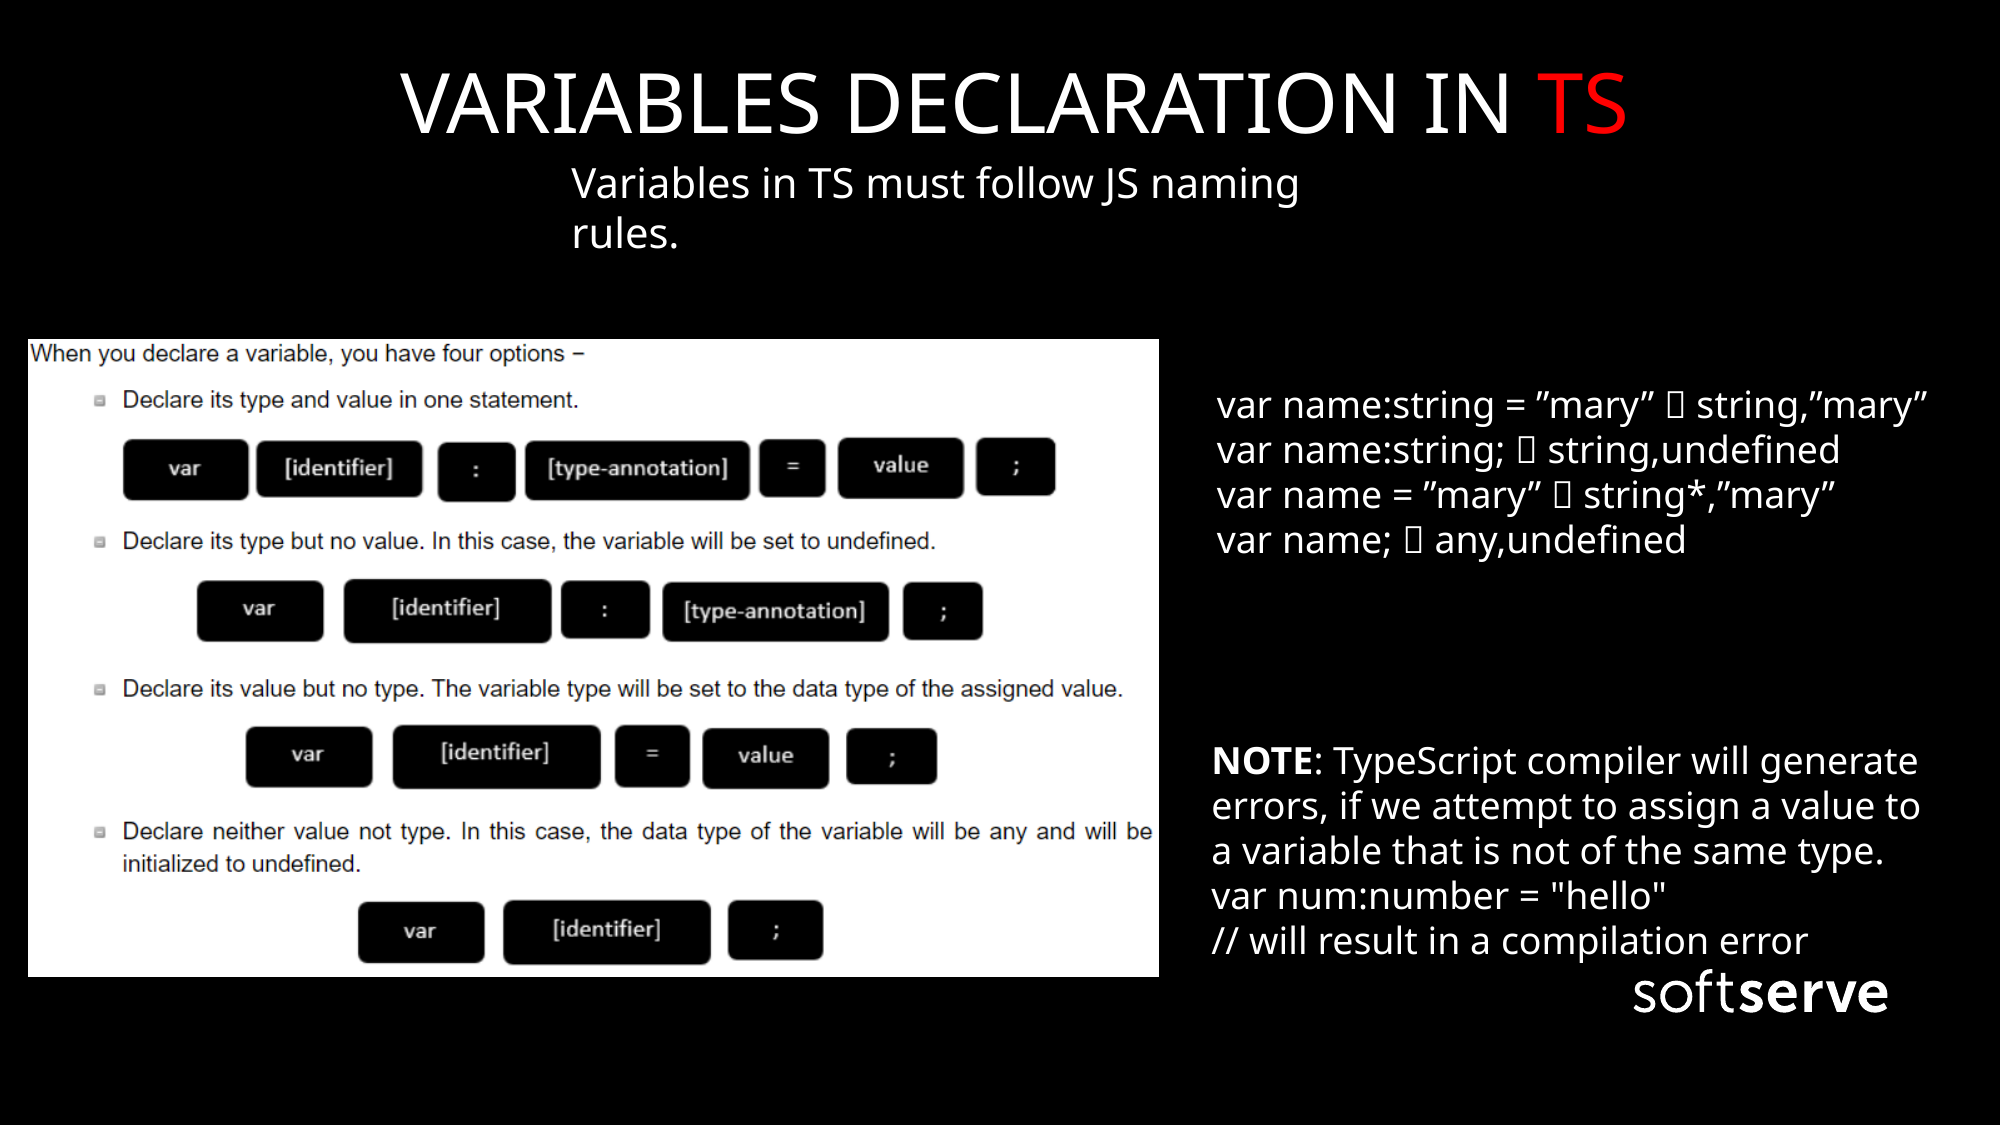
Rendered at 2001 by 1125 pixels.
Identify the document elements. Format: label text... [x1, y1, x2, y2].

text_box var name:string = ”mary”  string,”mary” var name:string;  string,undefined var name = ”mary”  string*,”mary” var name;  any,undefined [1202, 373, 1943, 569]
picture [28, 339, 1159, 977]
text_box NOTE: TypeScript compiler will generate errors, if we attempt to assign a value to a variable that is not of the same type. var num:number = "hello" // will result in a compilation error [1196, 729, 1949, 1014]
title VARIABLES DECLARATION IN TS [352, 42, 1692, 167]
text_box Variables in TS must follow JS naming rules. [556, 149, 1428, 264]
